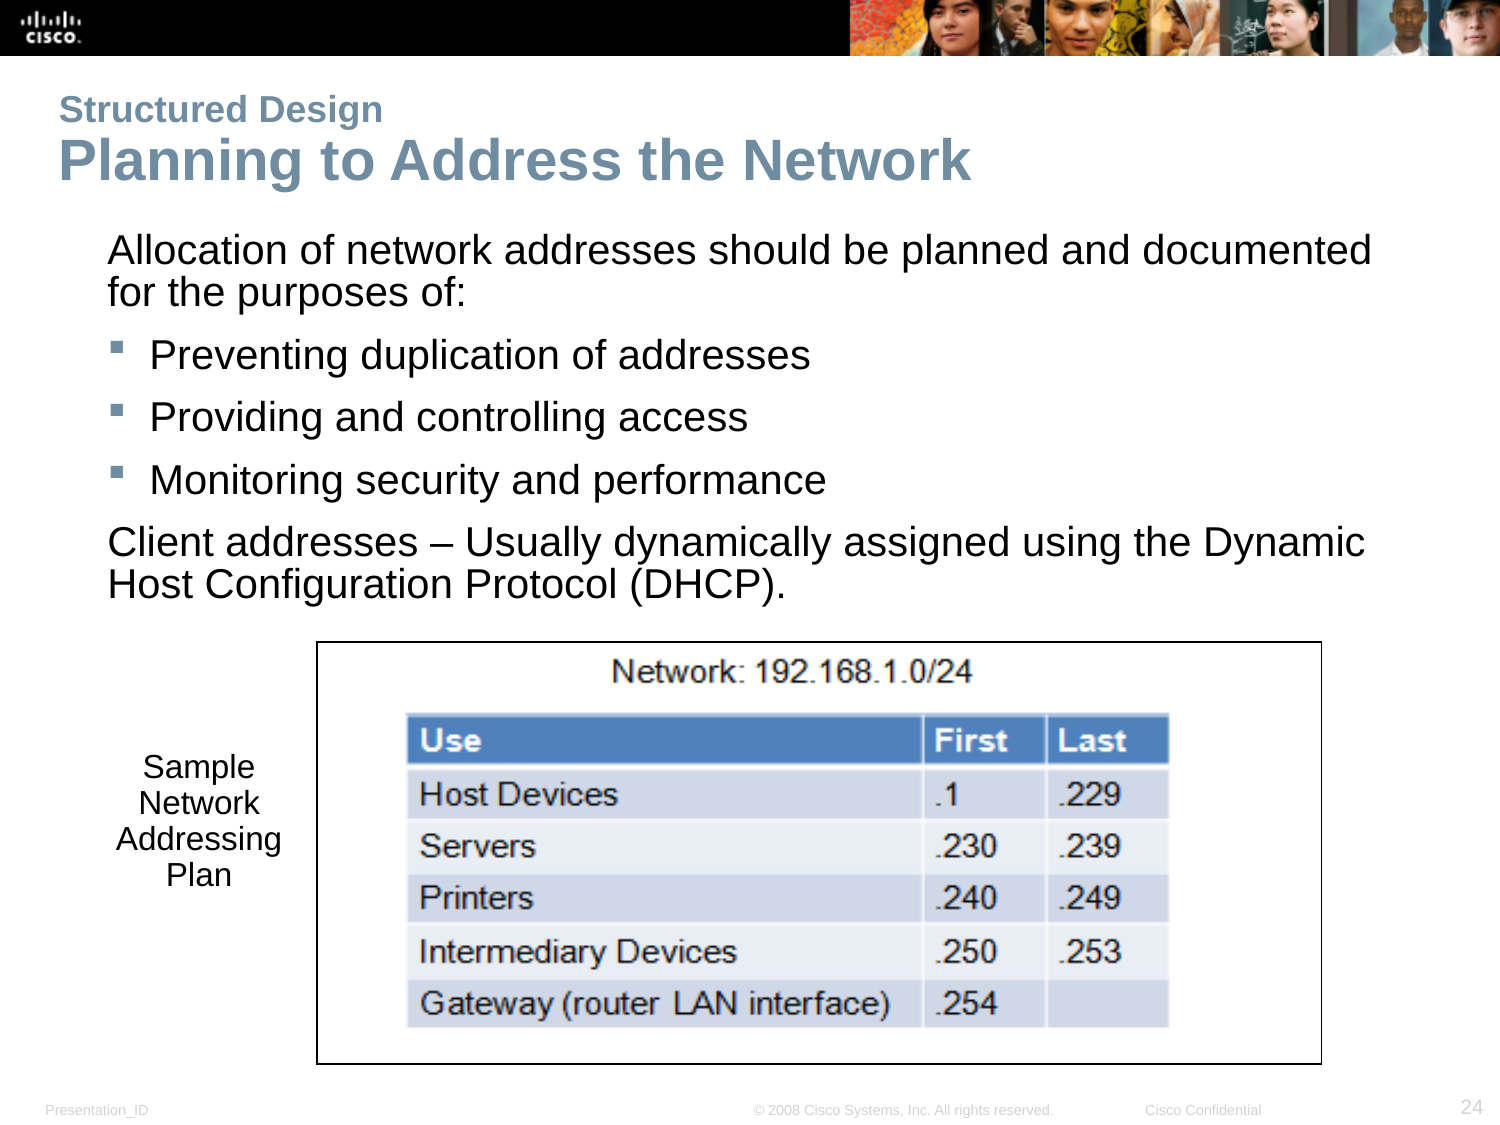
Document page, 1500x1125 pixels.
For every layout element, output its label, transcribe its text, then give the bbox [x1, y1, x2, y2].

title Structured Design Planning to Address the Network [45, 62, 1382, 201]
list Allocation of network addresses should be planned and documented for the purposes of: Preventing duplication of addresses Providing and controlling access Monitoring security and performance Client addresses – Usually dynamically assigned using the Dynamic Host Configuration Protocol (DHCP). [93, 224, 1442, 682]
picture [0, 0, 1500, 56]
text_box Sample Network Addressing Plan [76, 742, 312, 902]
picture [317, 642, 1322, 1064]
